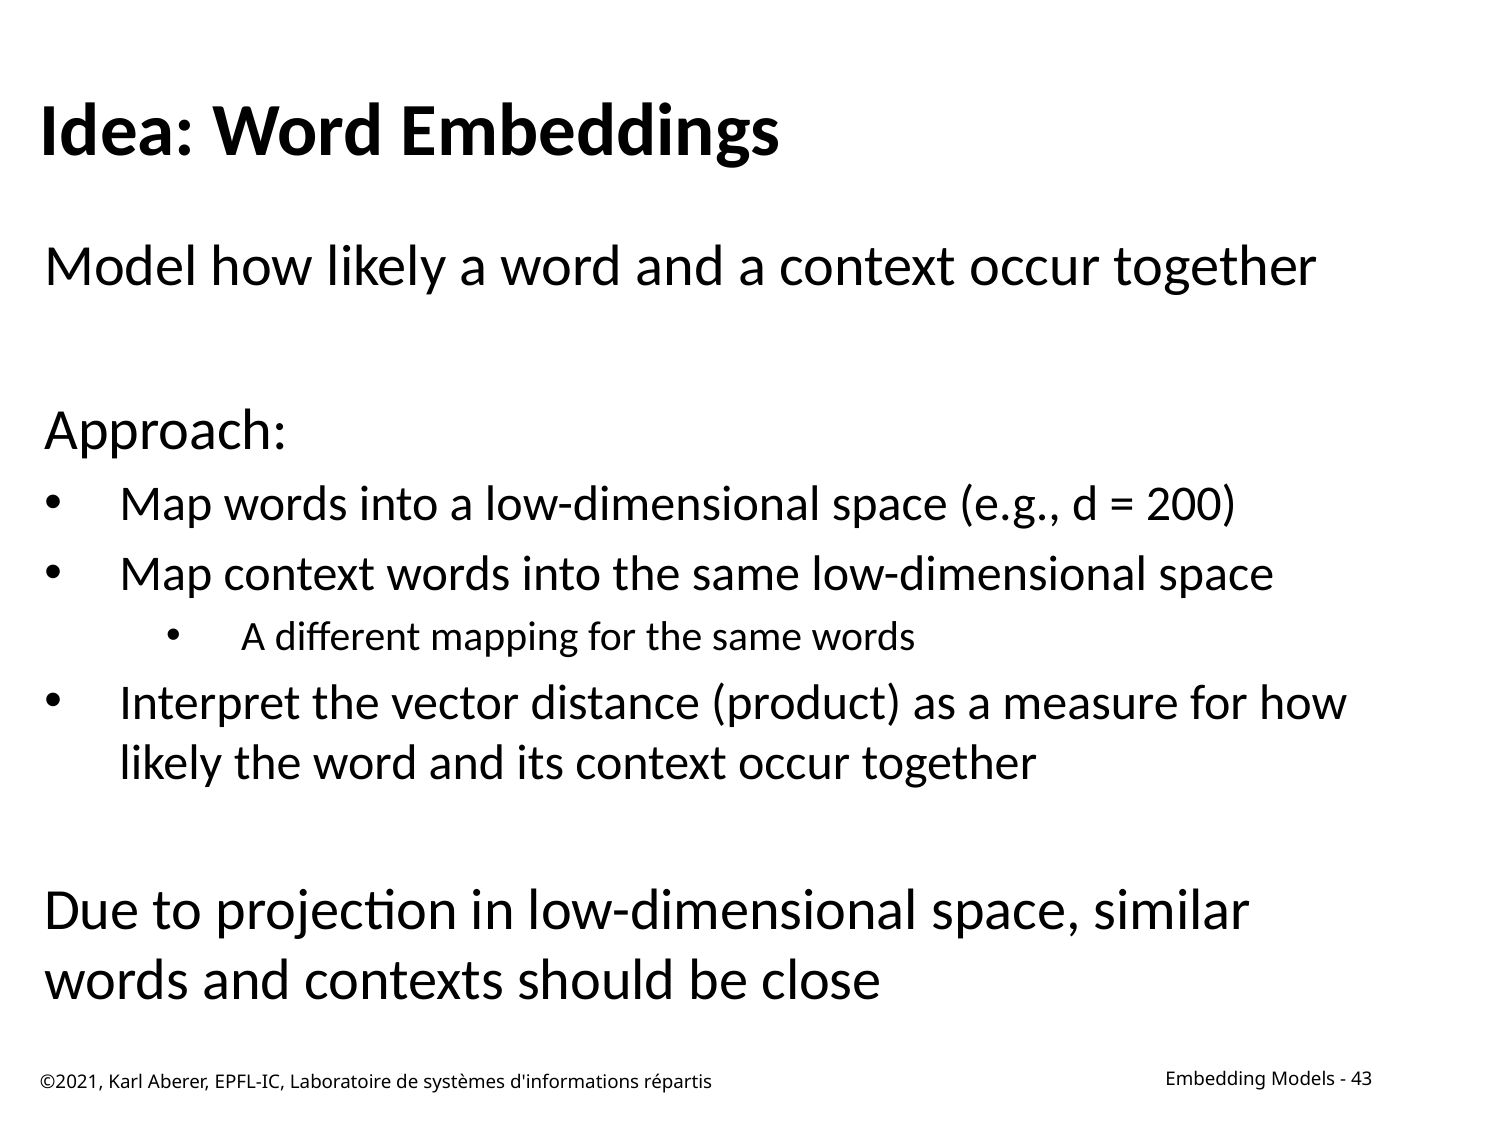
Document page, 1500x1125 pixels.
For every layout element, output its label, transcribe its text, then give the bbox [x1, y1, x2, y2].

list Model how likely a word and a context occur together Approach: Map words into a low-dimensional space (e.g., d = 200) Map context words into the same low-dimensional space A different mapping for the same words Interpret the vector distance (product) as a measure for how likely the word and its context occur together Due to projection in low-dimensional space, similar words and contexts should be close [29, 219, 1393, 1046]
title Idea: Word Embeddings [24, 49, 1388, 201]
footer ©2021, Karl Aberer, EPFL-IC, Laboratoire de systèmes d'informations répartis [24, 1062, 988, 1101]
